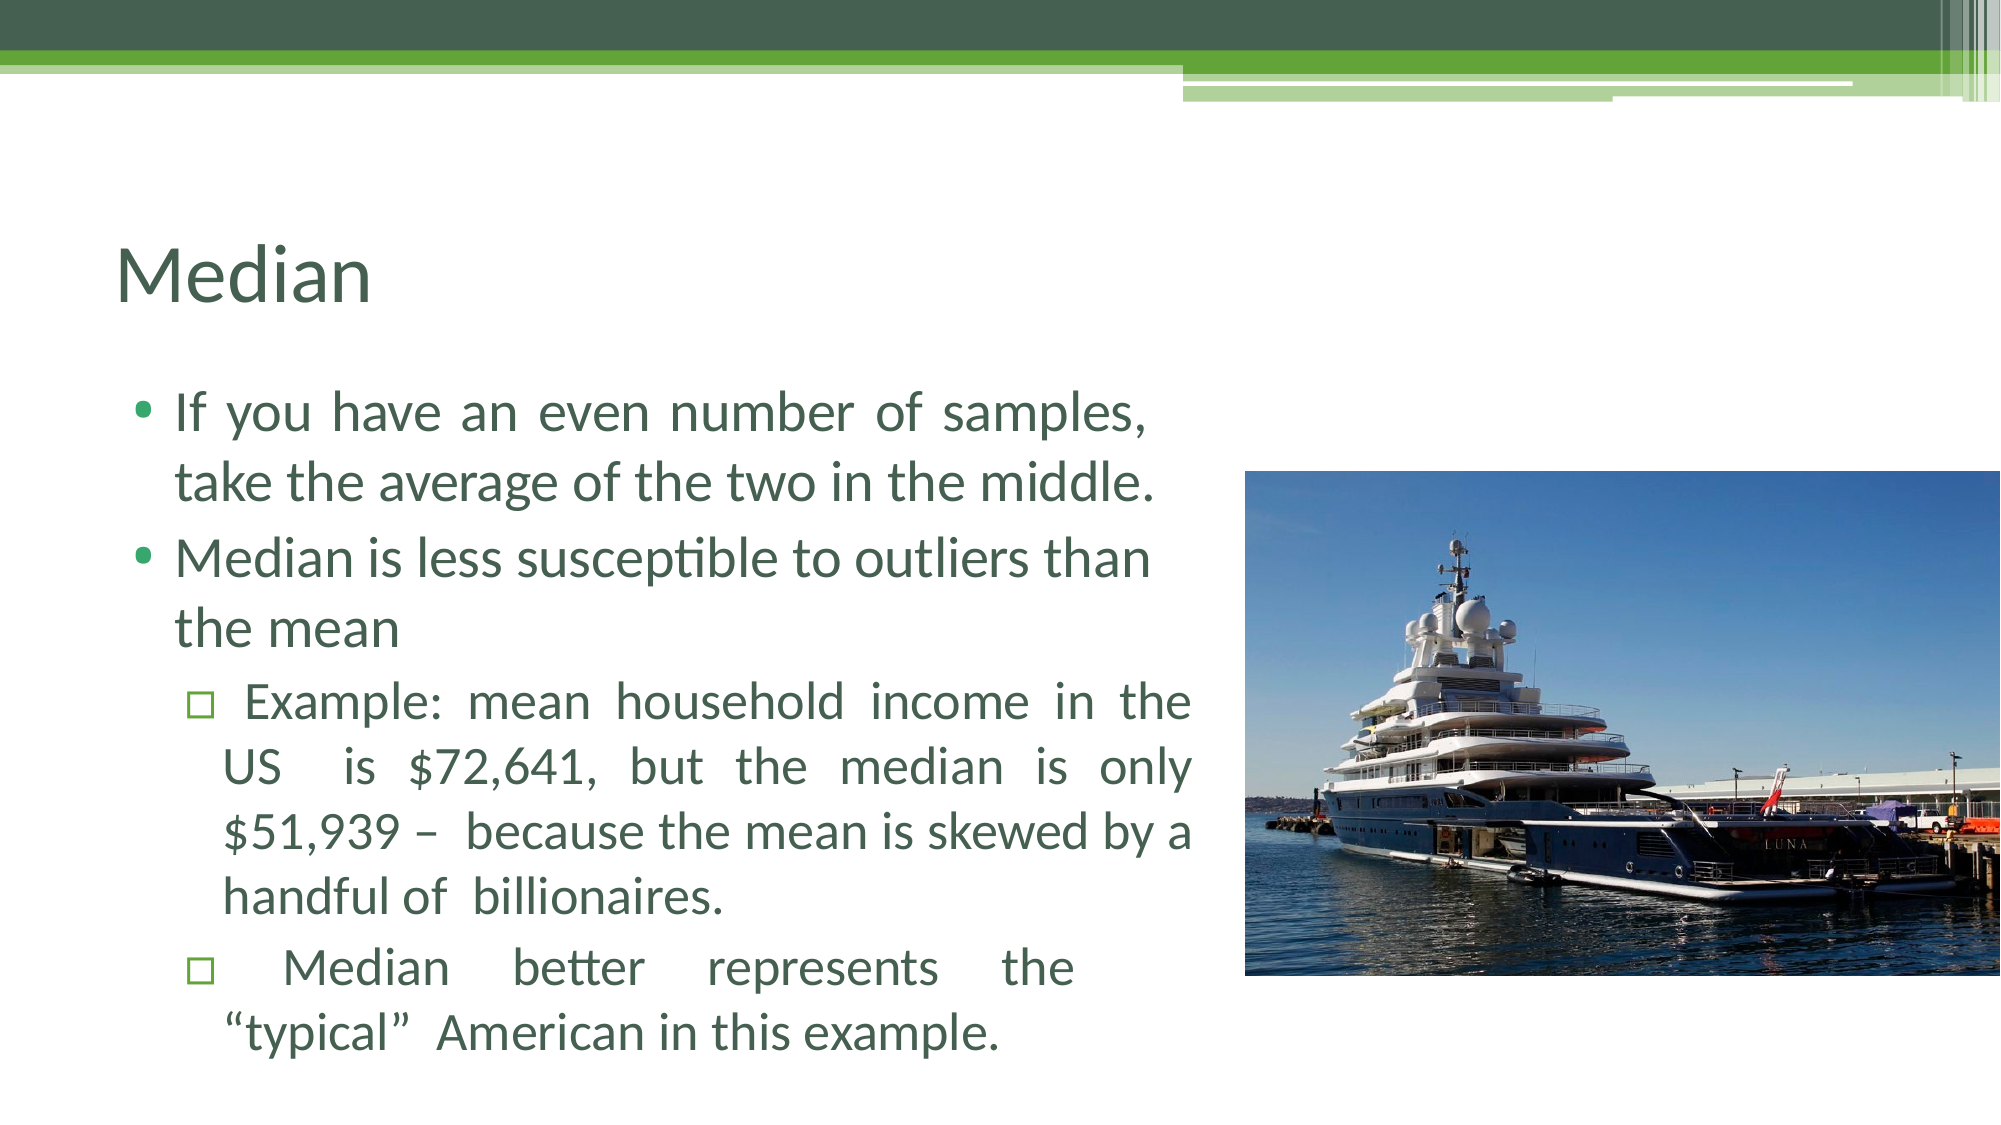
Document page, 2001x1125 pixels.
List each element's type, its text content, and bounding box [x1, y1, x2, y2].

text_box If you have an even number of samples, take the average of the two in the middle. Median is less susceptible to outliers than the mean ▫ Example: mean household income in the US is $72,641, but the median is only $51,939 – because the mean is skewed by a handful of billionaires. ▫ Median better represents the “typical” American in this example. [130, 370, 1194, 1062]
picture [1244, 471, 2000, 976]
title Median [112, 217, 377, 408]
